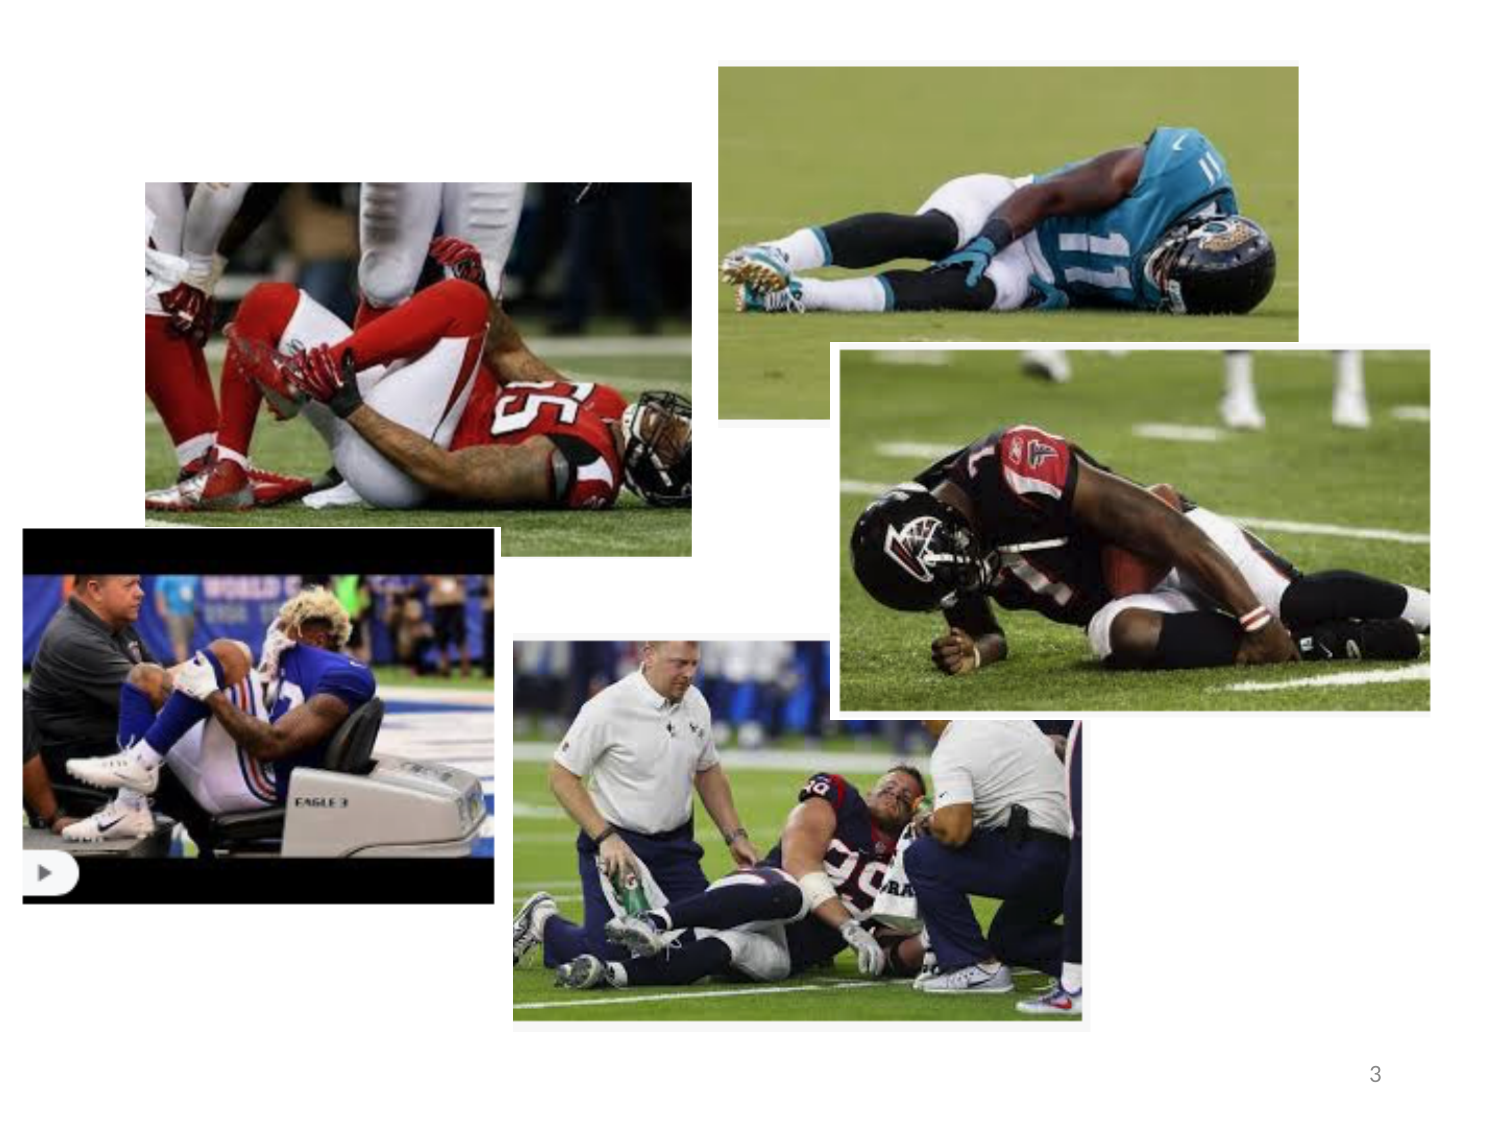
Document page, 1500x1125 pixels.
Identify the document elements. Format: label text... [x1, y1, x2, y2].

picture [17, 526, 501, 913]
picture [513, 54, 1437, 1032]
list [141, 174, 696, 563]
slide_number 3 [1059, 1042, 1397, 1103]
